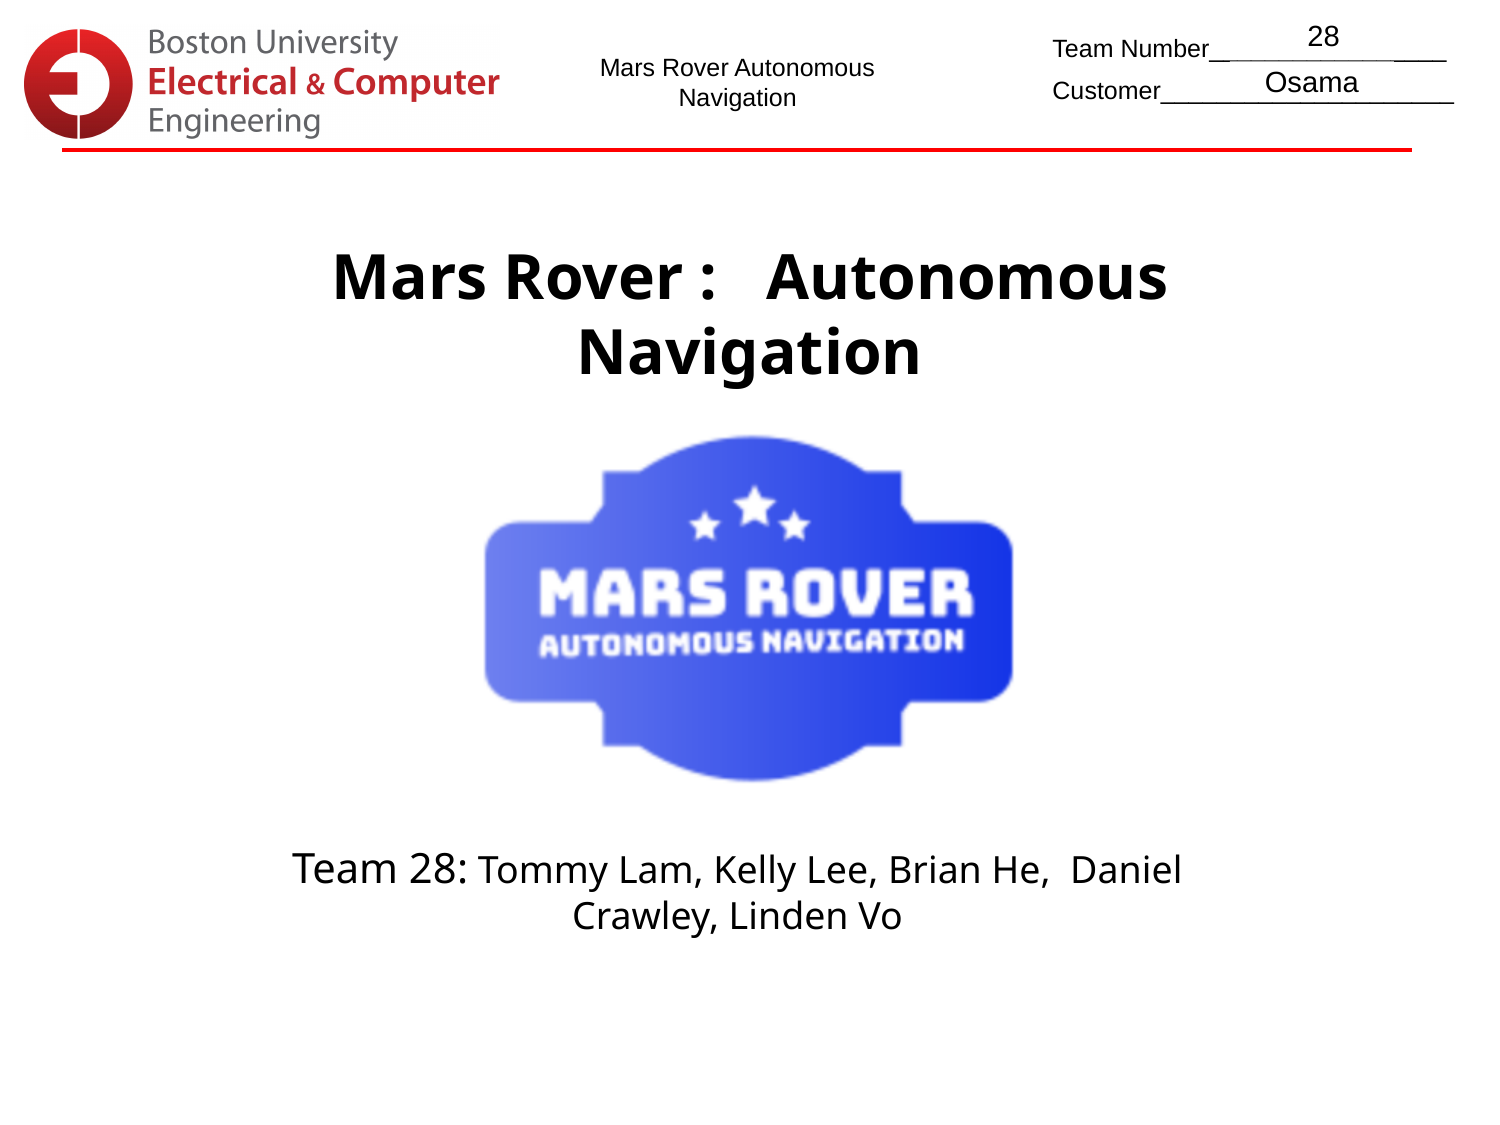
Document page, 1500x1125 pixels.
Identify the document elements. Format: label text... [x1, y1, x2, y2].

text_box 28 [1266, 15, 1381, 55]
text_box Mars Rover : Autonomous Navigation [185, 232, 1315, 393]
text_box Osama [1229, 61, 1394, 101]
text_box Team 28: Tommy Lam, Kelly Lee, Brian He, Daniel Crawley, Linden Vo [268, 787, 1208, 993]
picture [24, 24, 500, 140]
text_box Mars Rover Autonomous Navigation [540, 29, 935, 134]
picture [476, 423, 1024, 788]
